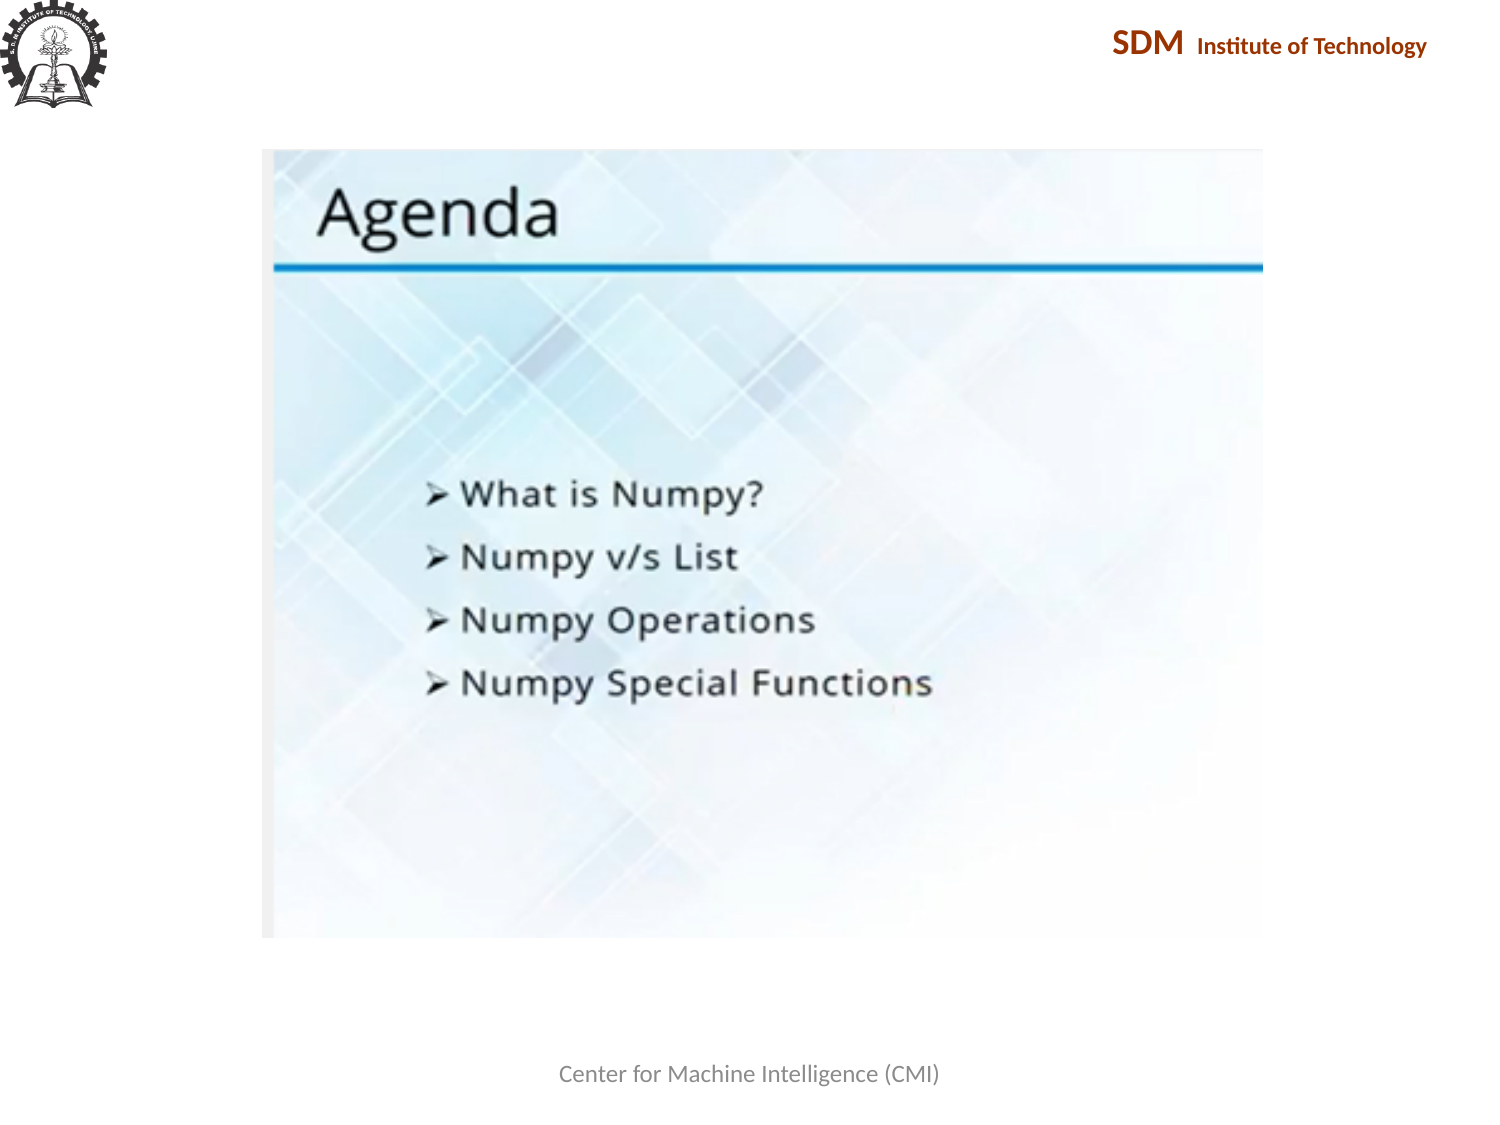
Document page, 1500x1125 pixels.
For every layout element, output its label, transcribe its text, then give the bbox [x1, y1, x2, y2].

picture [262, 149, 1263, 938]
picture [0, 0, 107, 108]
footer Center for Machine Intelligence (CMI) [512, 1042, 988, 1103]
